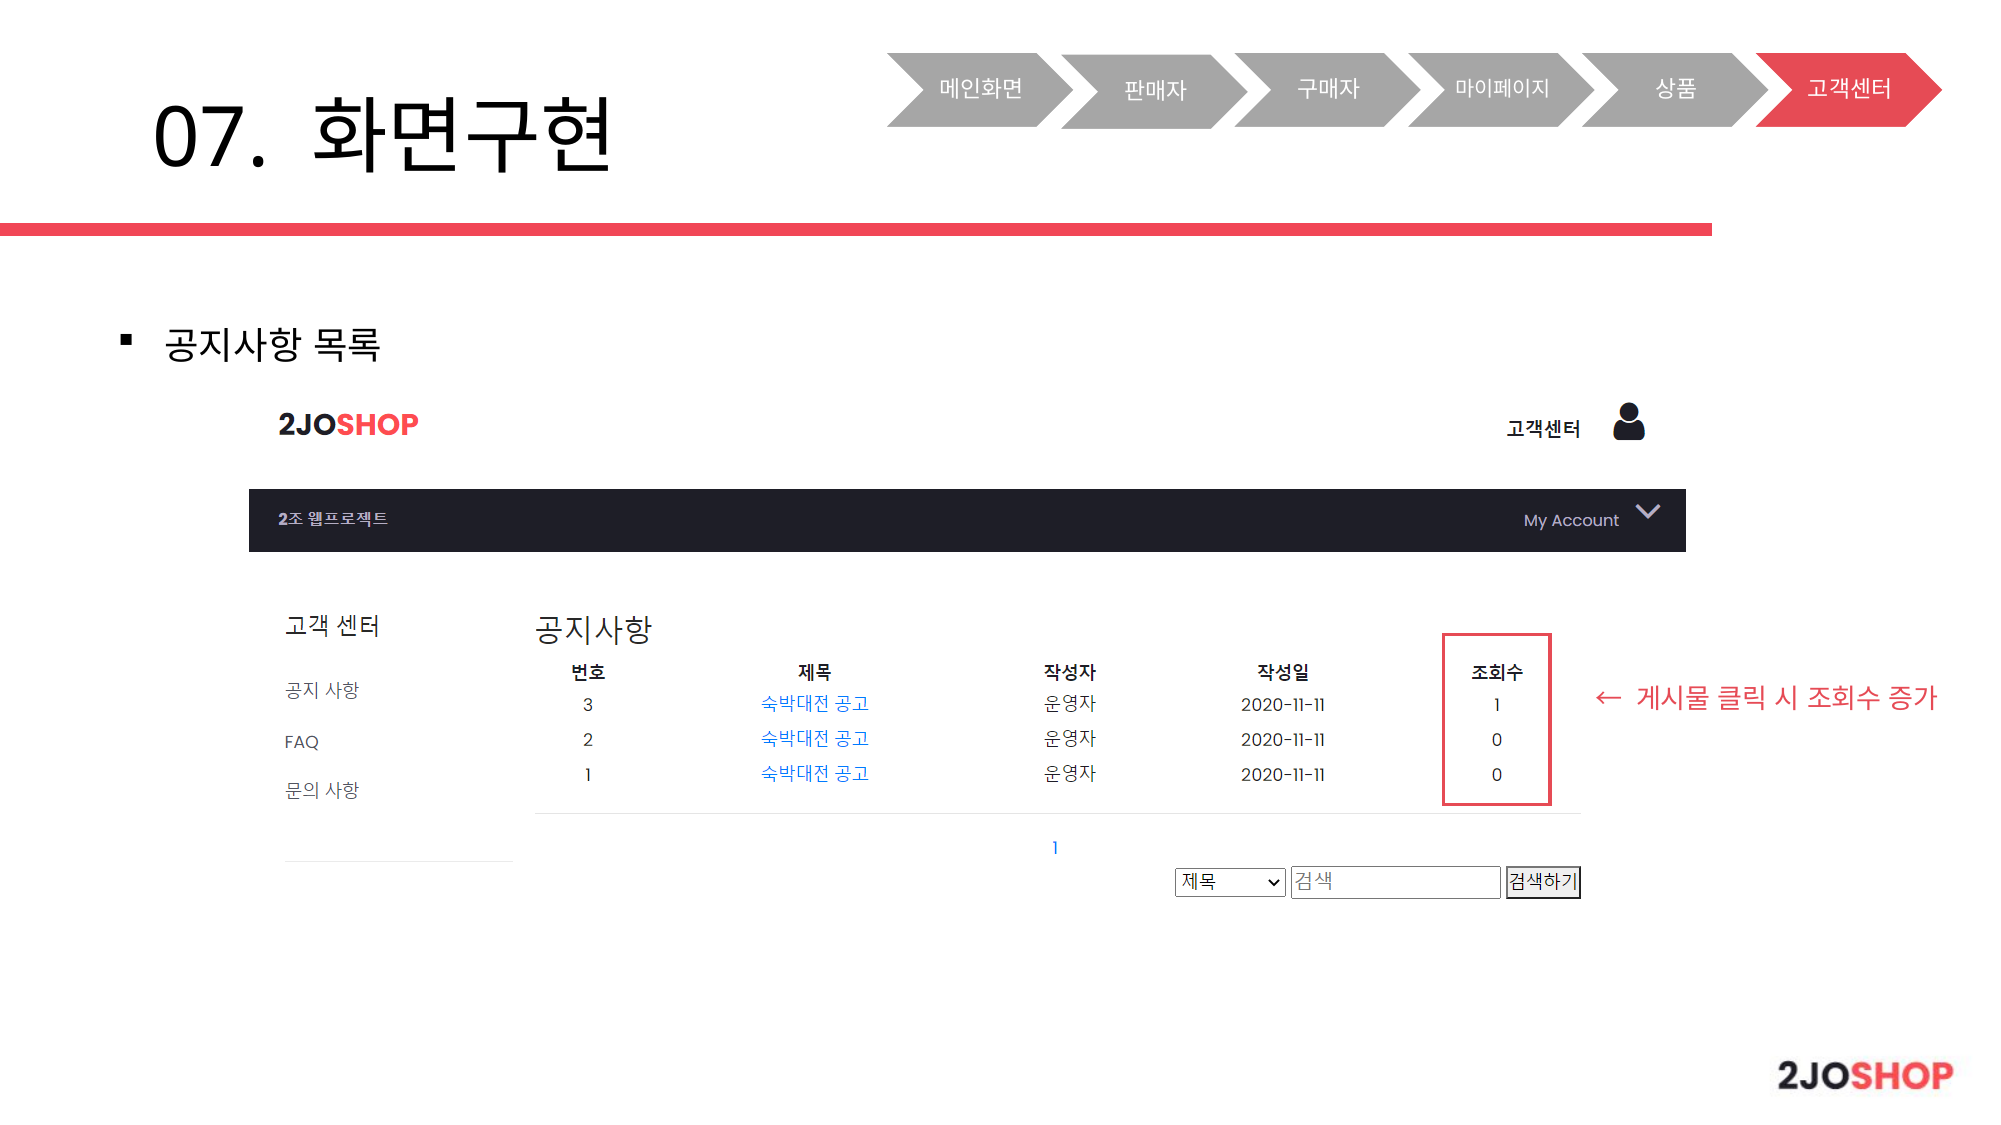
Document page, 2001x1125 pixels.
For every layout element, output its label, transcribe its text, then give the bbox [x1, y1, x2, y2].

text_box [882, 45, 1946, 135]
picture [1750, 1036, 1975, 1112]
text_box 공지사항 목록 [102, 314, 398, 375]
text_box ← 게시물 클릭 시 조회수 증가 [1686, 674, 1954, 722]
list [249, 374, 1686, 951]
title 07. 화면구현 [137, 59, 1863, 219]
